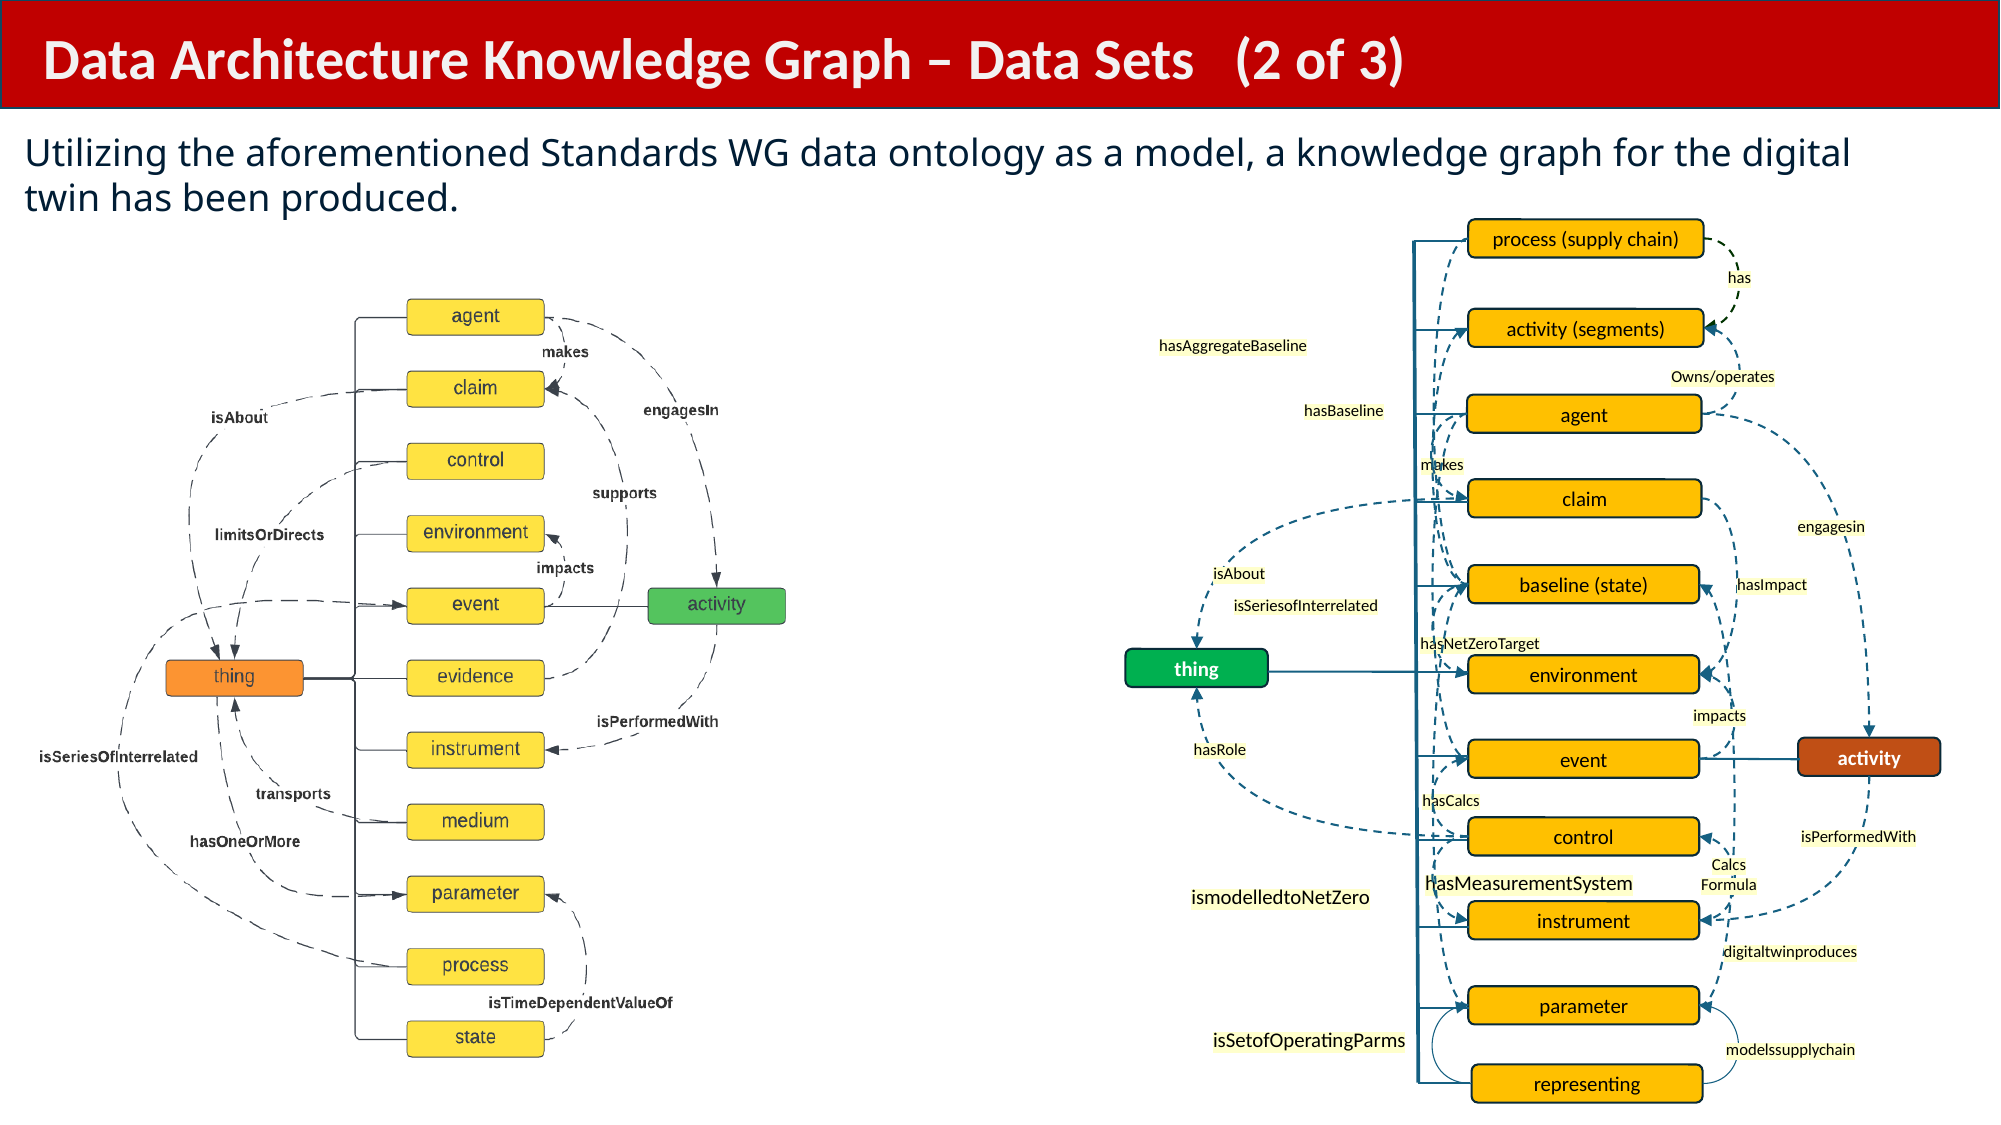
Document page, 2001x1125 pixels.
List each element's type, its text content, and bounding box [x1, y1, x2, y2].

text_box [0, 0, 2000, 109]
text_box Utilizing the aforementioned Standards WG data ontology as a model, a knowledge graph for the digital twin has been produced. [9, 121, 1919, 227]
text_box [1125, 219, 1954, 1103]
text_box Data Architecture Knowledge Graph – Data Sets (2 of 3) [15, 13, 1765, 99]
picture [0, 240, 841, 1114]
